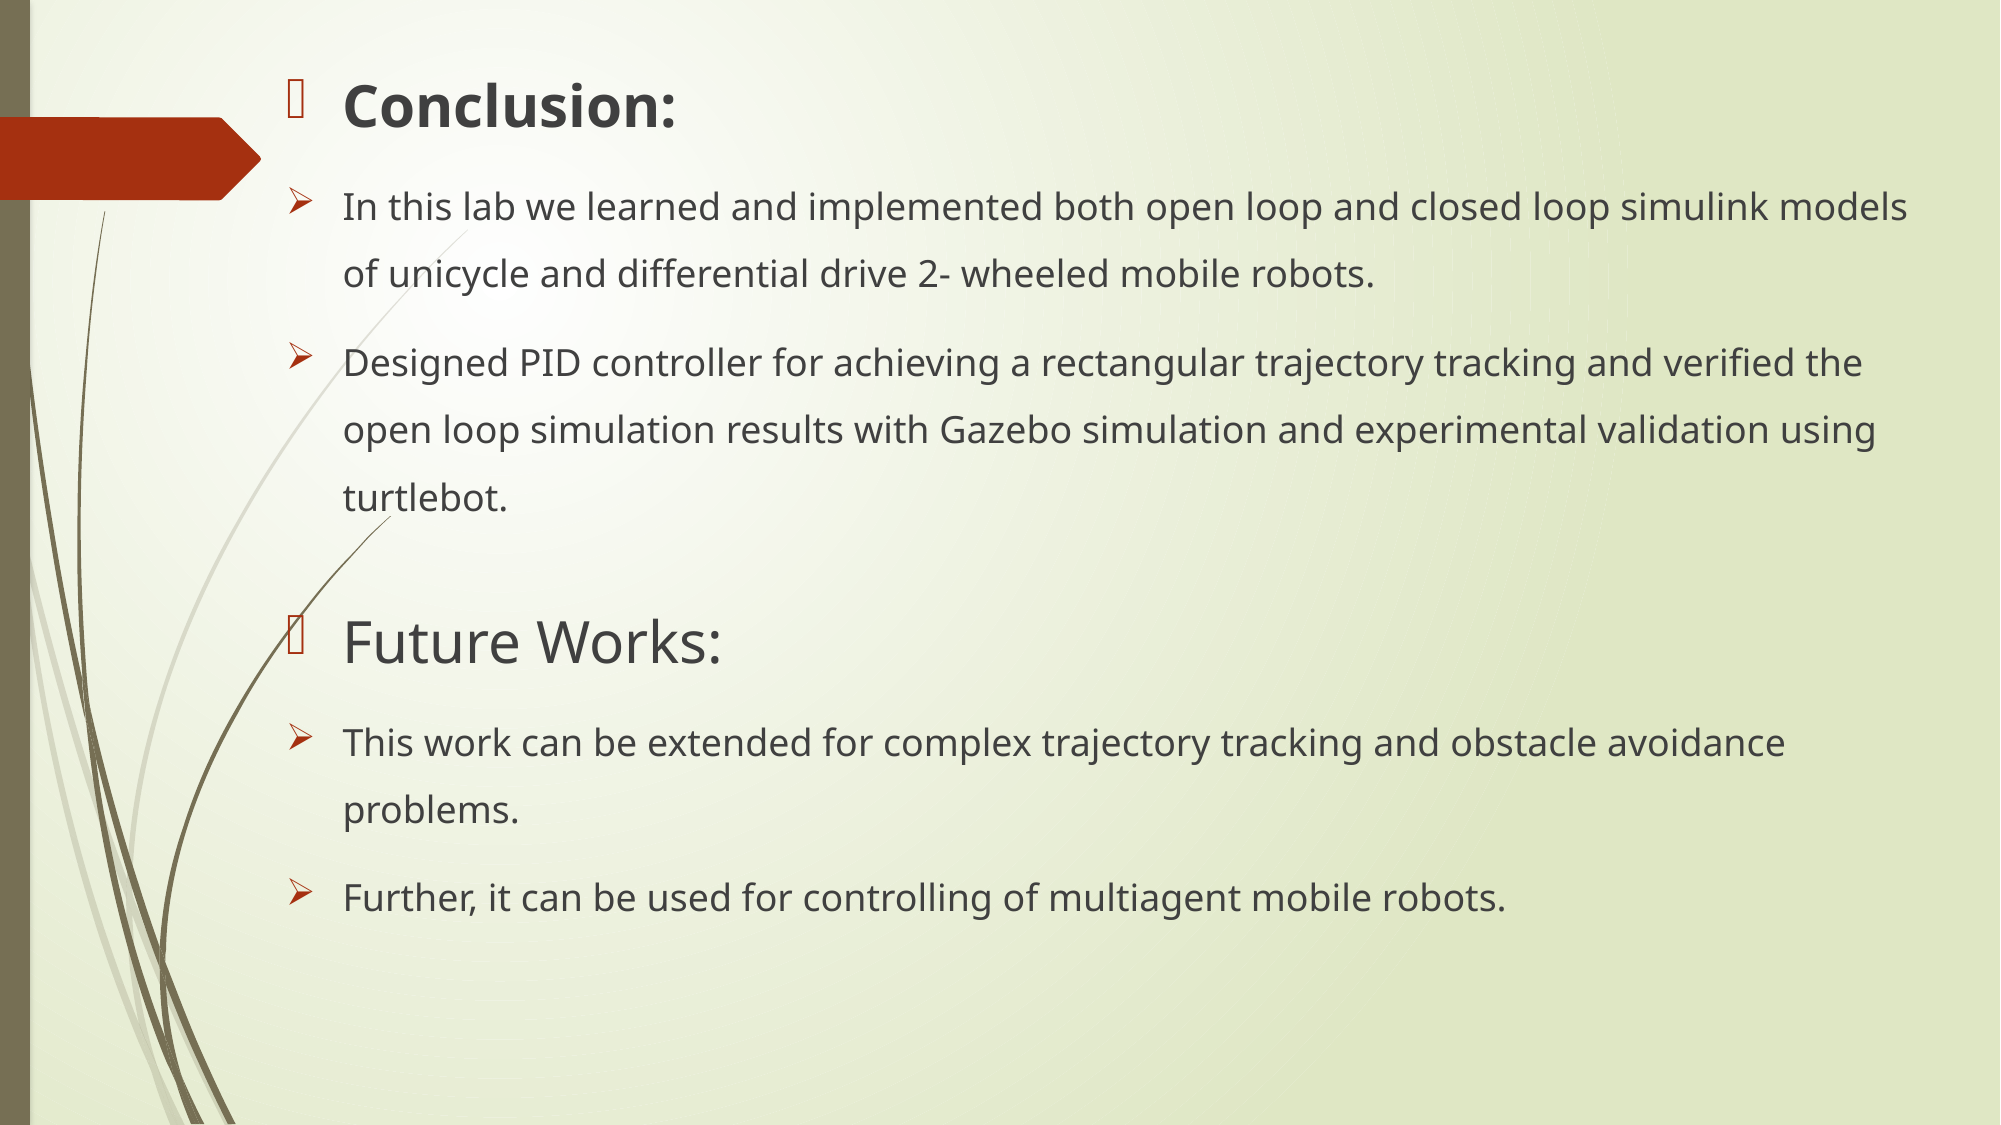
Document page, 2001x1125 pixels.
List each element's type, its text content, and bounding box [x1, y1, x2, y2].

list Conclusion: In this lab we learned and implemented both open loop and closed loop simulink models of unicycle and differential drive 2- wheeled mobile robots. Designed PID controller for achieving a rectangular trajectory tracking and verified the open loop simulation results with Gazebo simulation and experimental validation using turtlebot. Future Works: This work can be extended for complex trajectory tracking and obstacle avoidance problems. Further, it can be used for controlling of multiagent mobile robots. [271, 61, 1931, 1103]
